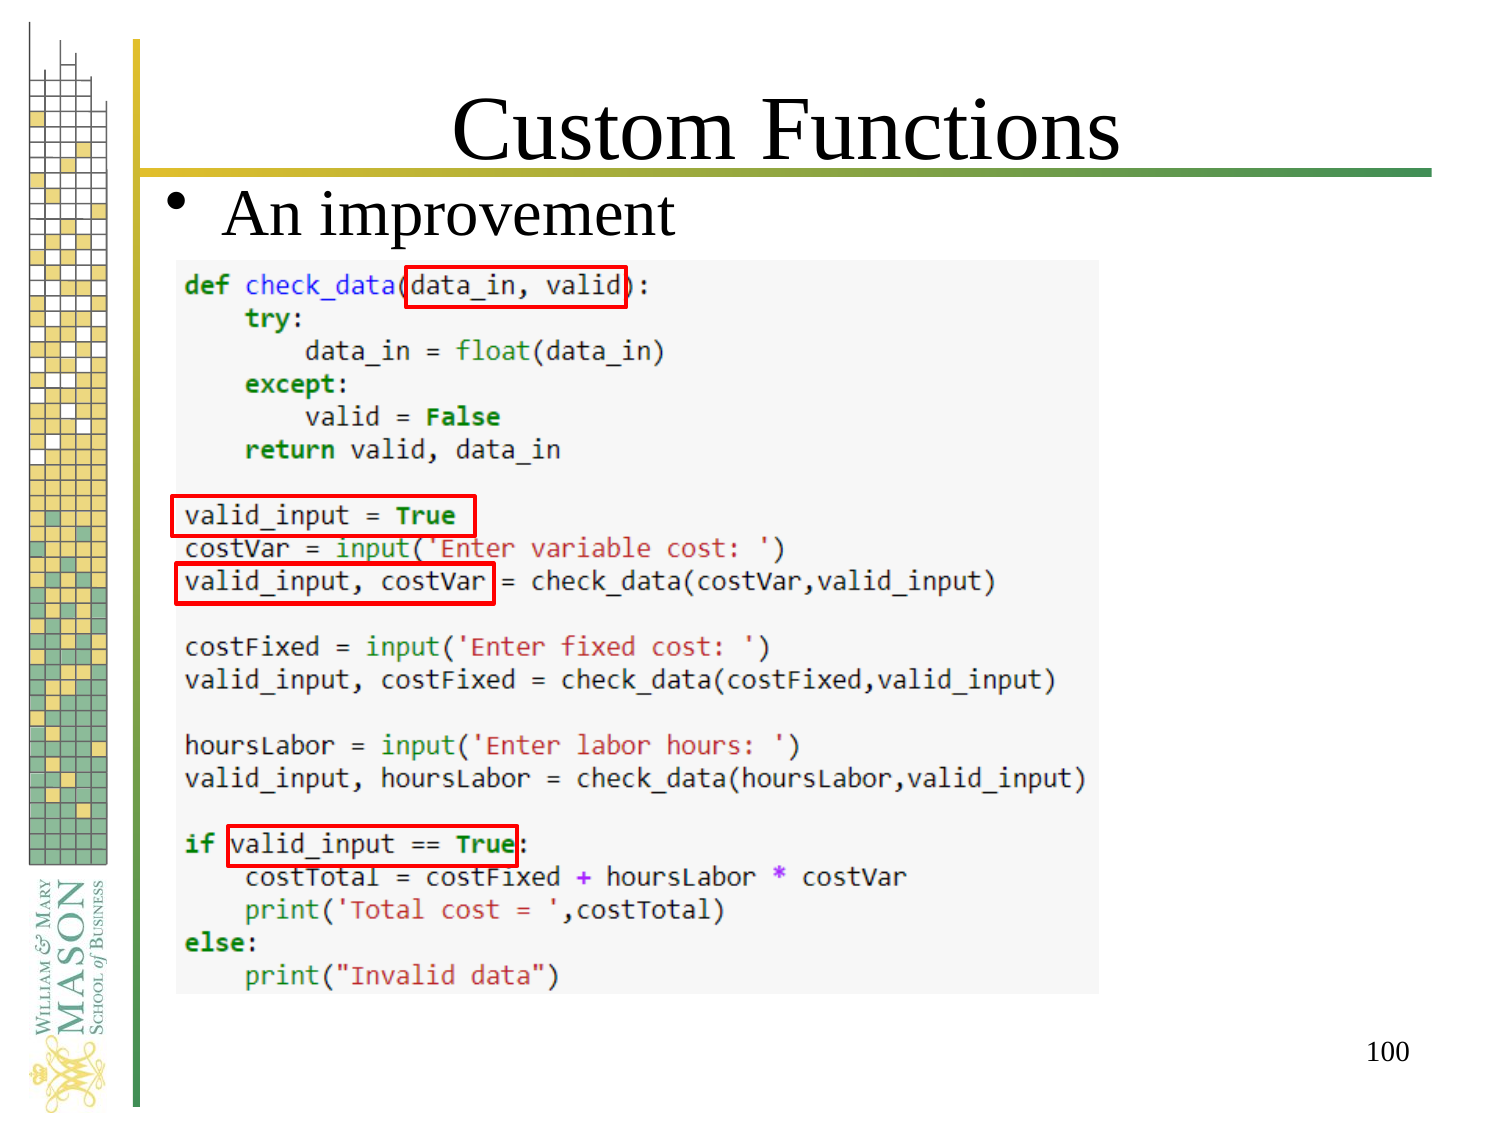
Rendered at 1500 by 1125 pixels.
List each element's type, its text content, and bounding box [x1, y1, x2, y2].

slide_number 70 [29, 879, 107, 1113]
list An improvement [150, 161, 1425, 929]
title Custom Functions [150, 45, 1425, 161]
slide_number 100 [1048, 1024, 1426, 1103]
picture [175, 260, 1099, 994]
